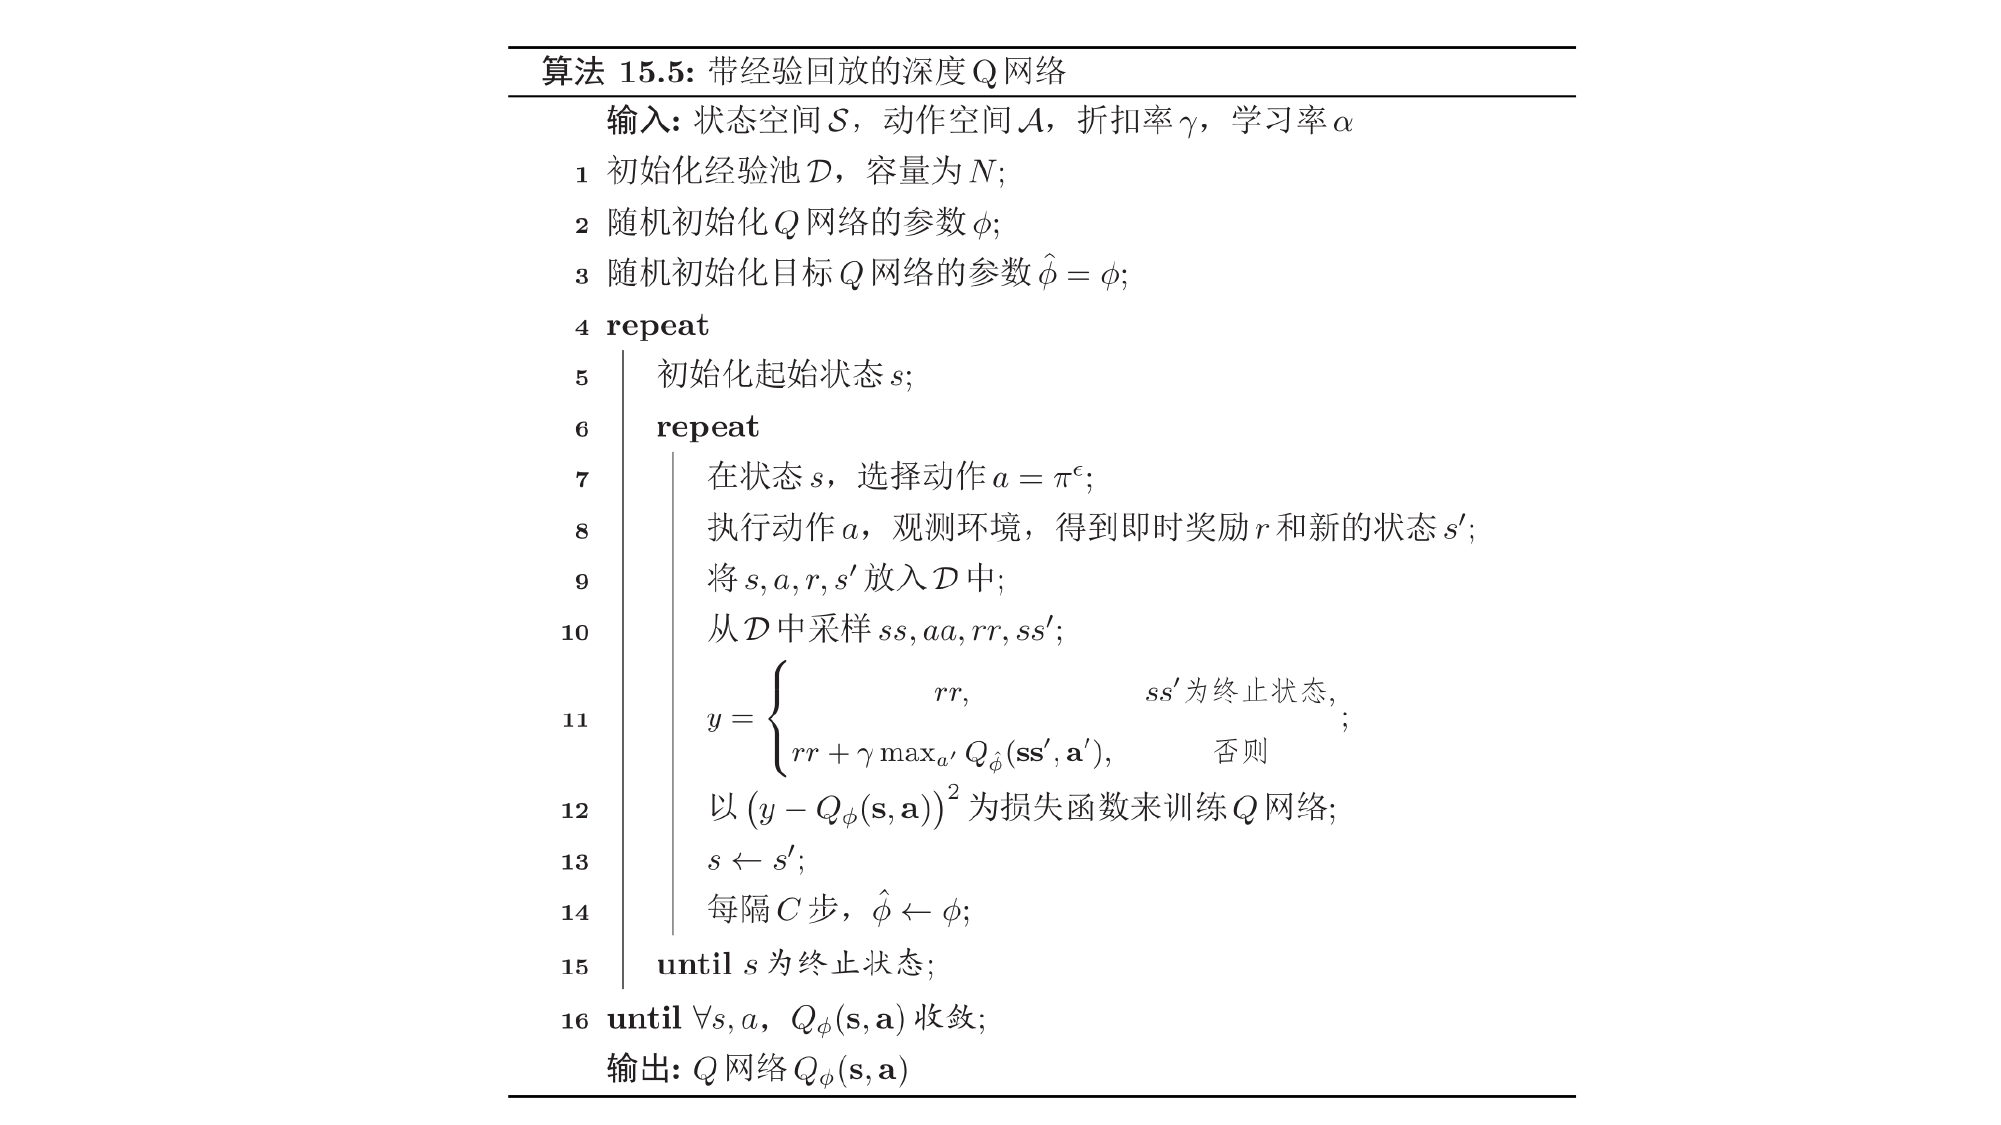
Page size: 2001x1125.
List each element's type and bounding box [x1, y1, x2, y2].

picture [487, 24, 1601, 1104]
